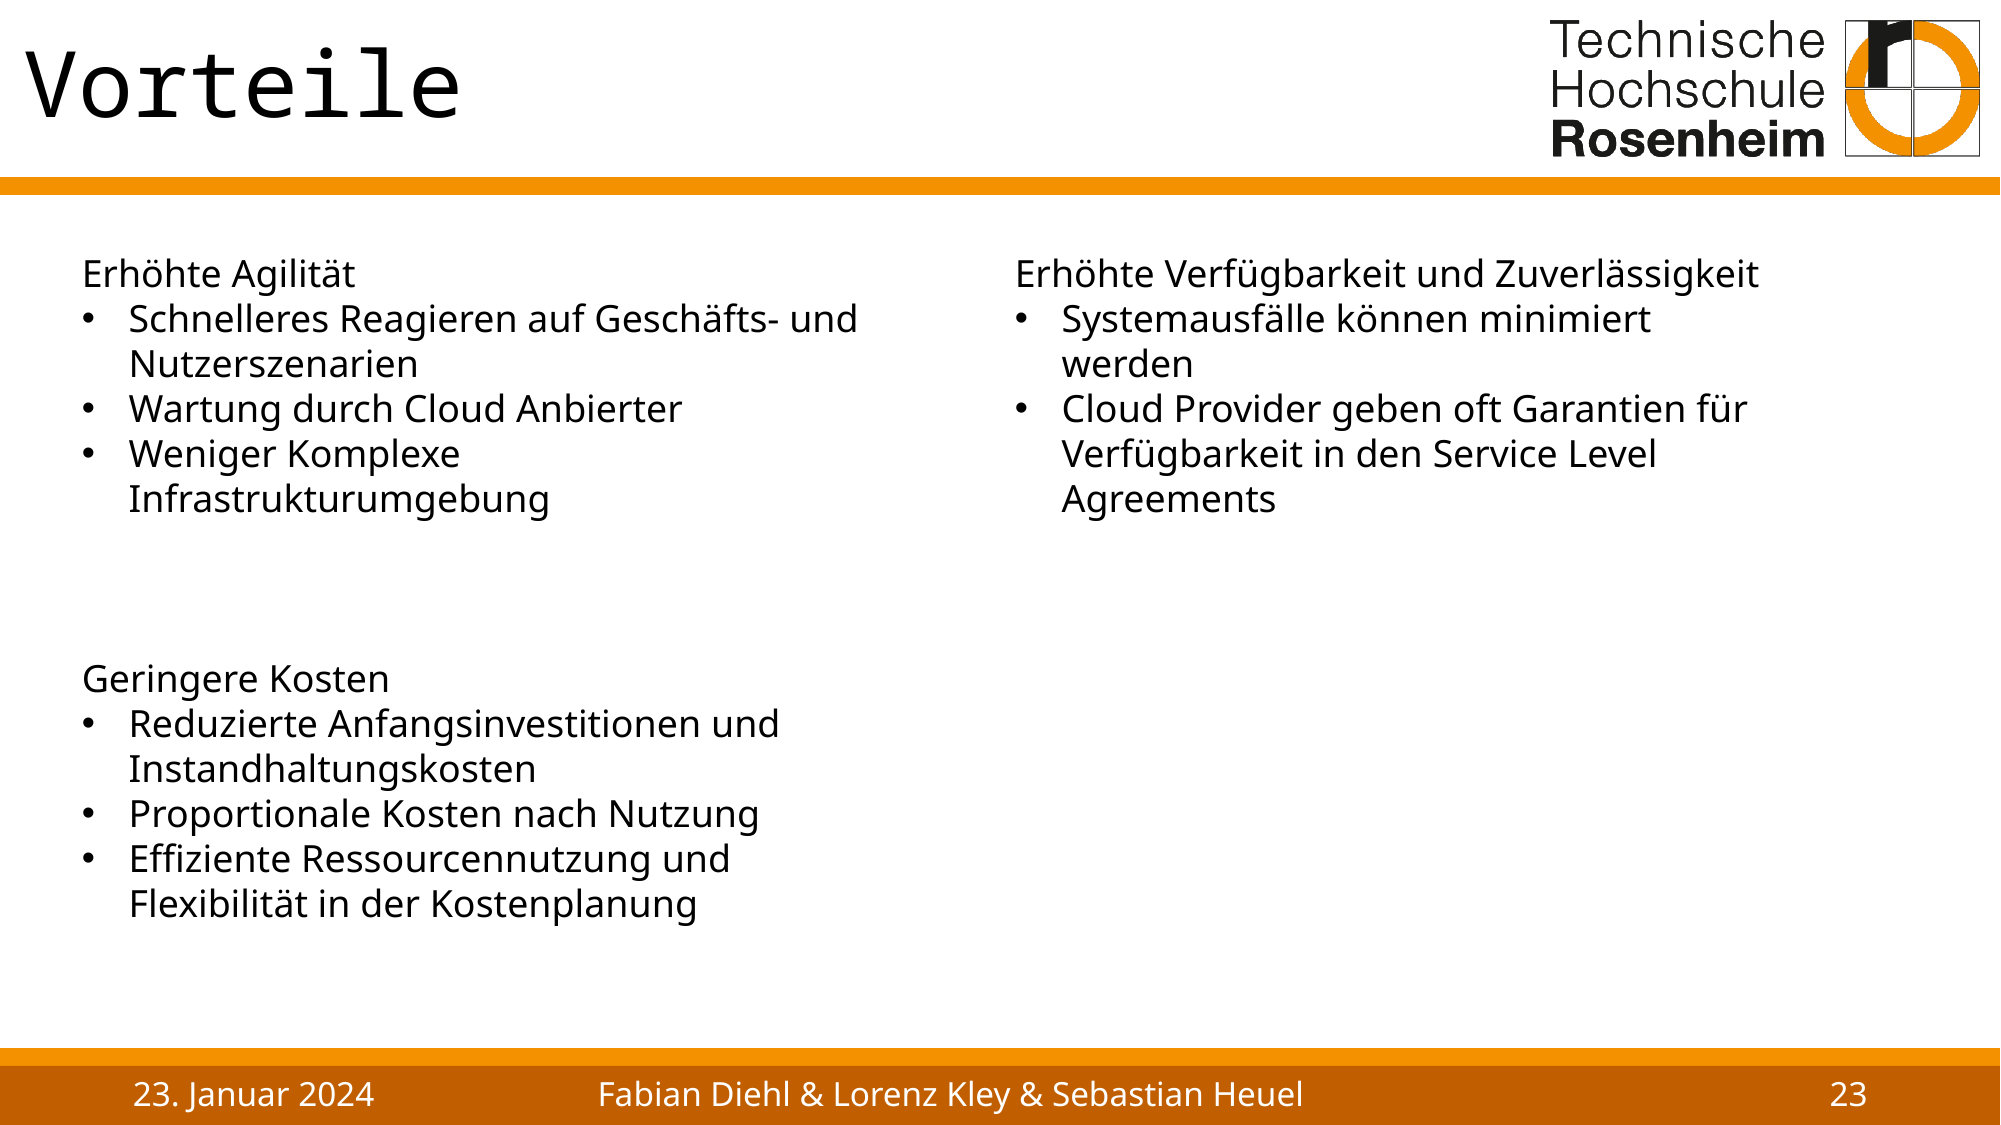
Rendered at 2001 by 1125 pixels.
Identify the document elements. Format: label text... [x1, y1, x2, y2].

footer Fabian Diehl & Lorenz Kley & Sebastian Heuel [582, 1065, 1385, 1125]
picture [1550, 20, 1980, 157]
text_box Erhöhte Agilität Schnelleres Reagieren auf Geschäfts- und Nutzerszenarien Wartung durch Cloud Anbierter Weniger Komplexe Infrastrukturumgebung Geringere Kosten Reduzierte Anfangsinvestitionen und Instandhaltungskosten Proportionale Kosten nach Nutzung Effiziente Ressourcennutzung und Flexibilität in der Kostenplanung [67, 242, 895, 933]
slide_number 23 [1814, 1065, 1903, 1125]
text_box Erhöhte Verfügbarkeit und Zuverlässigkeit Systemausfälle können minimiert werden Cloud Provider geben oft Garantien für Verfügbarkeit in den Service Level Agreements [999, 242, 1778, 528]
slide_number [118, 1065, 569, 1125]
title Vorteile [8, 10, 1537, 165]
